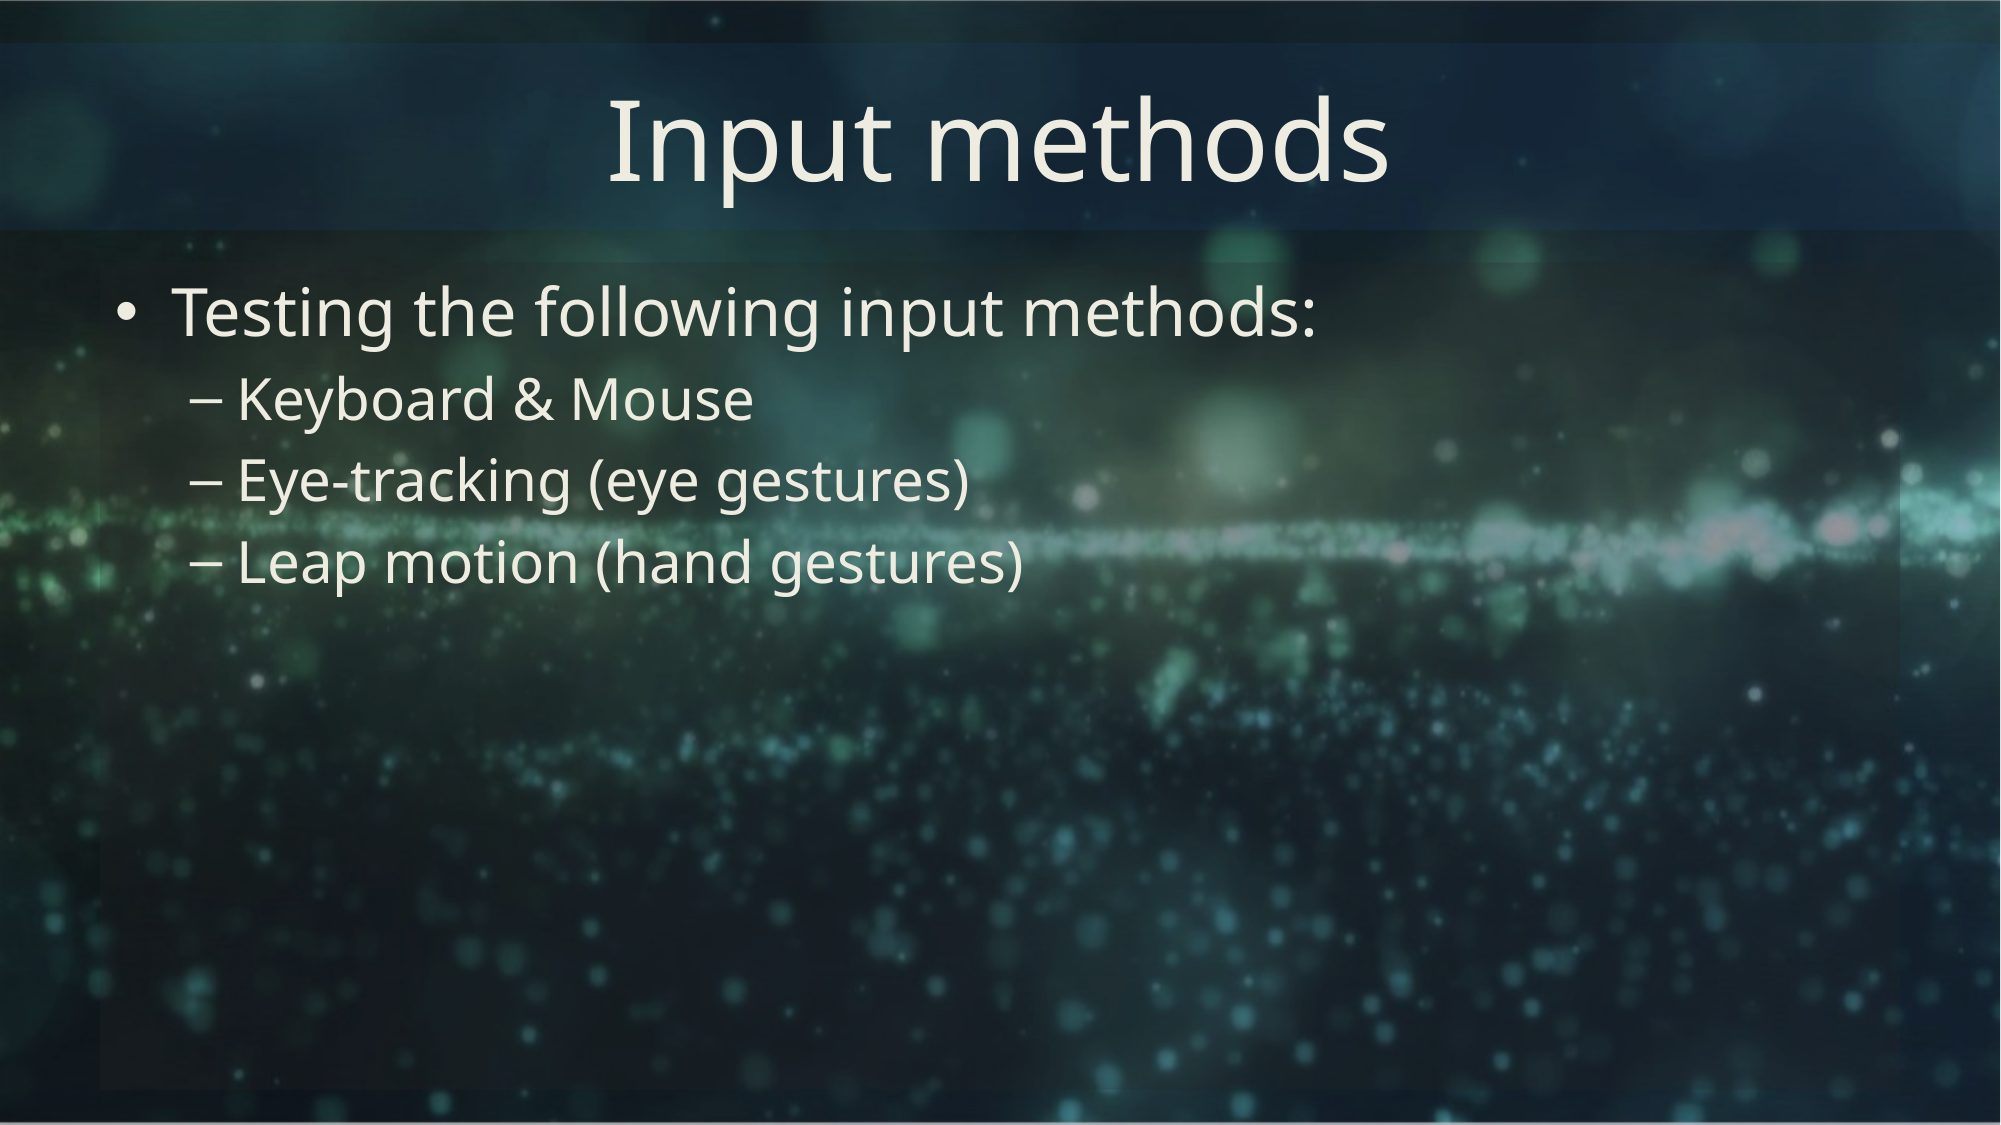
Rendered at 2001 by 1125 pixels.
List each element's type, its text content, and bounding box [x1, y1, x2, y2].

picture [0, 0, 2001, 1125]
list Testing the following input methods: Keyboard & Mouse Eye-tracking (eye gestures) Leap motion (hand gestures) [99, 262, 1900, 1090]
title Input methods [0, 42, 2000, 231]
